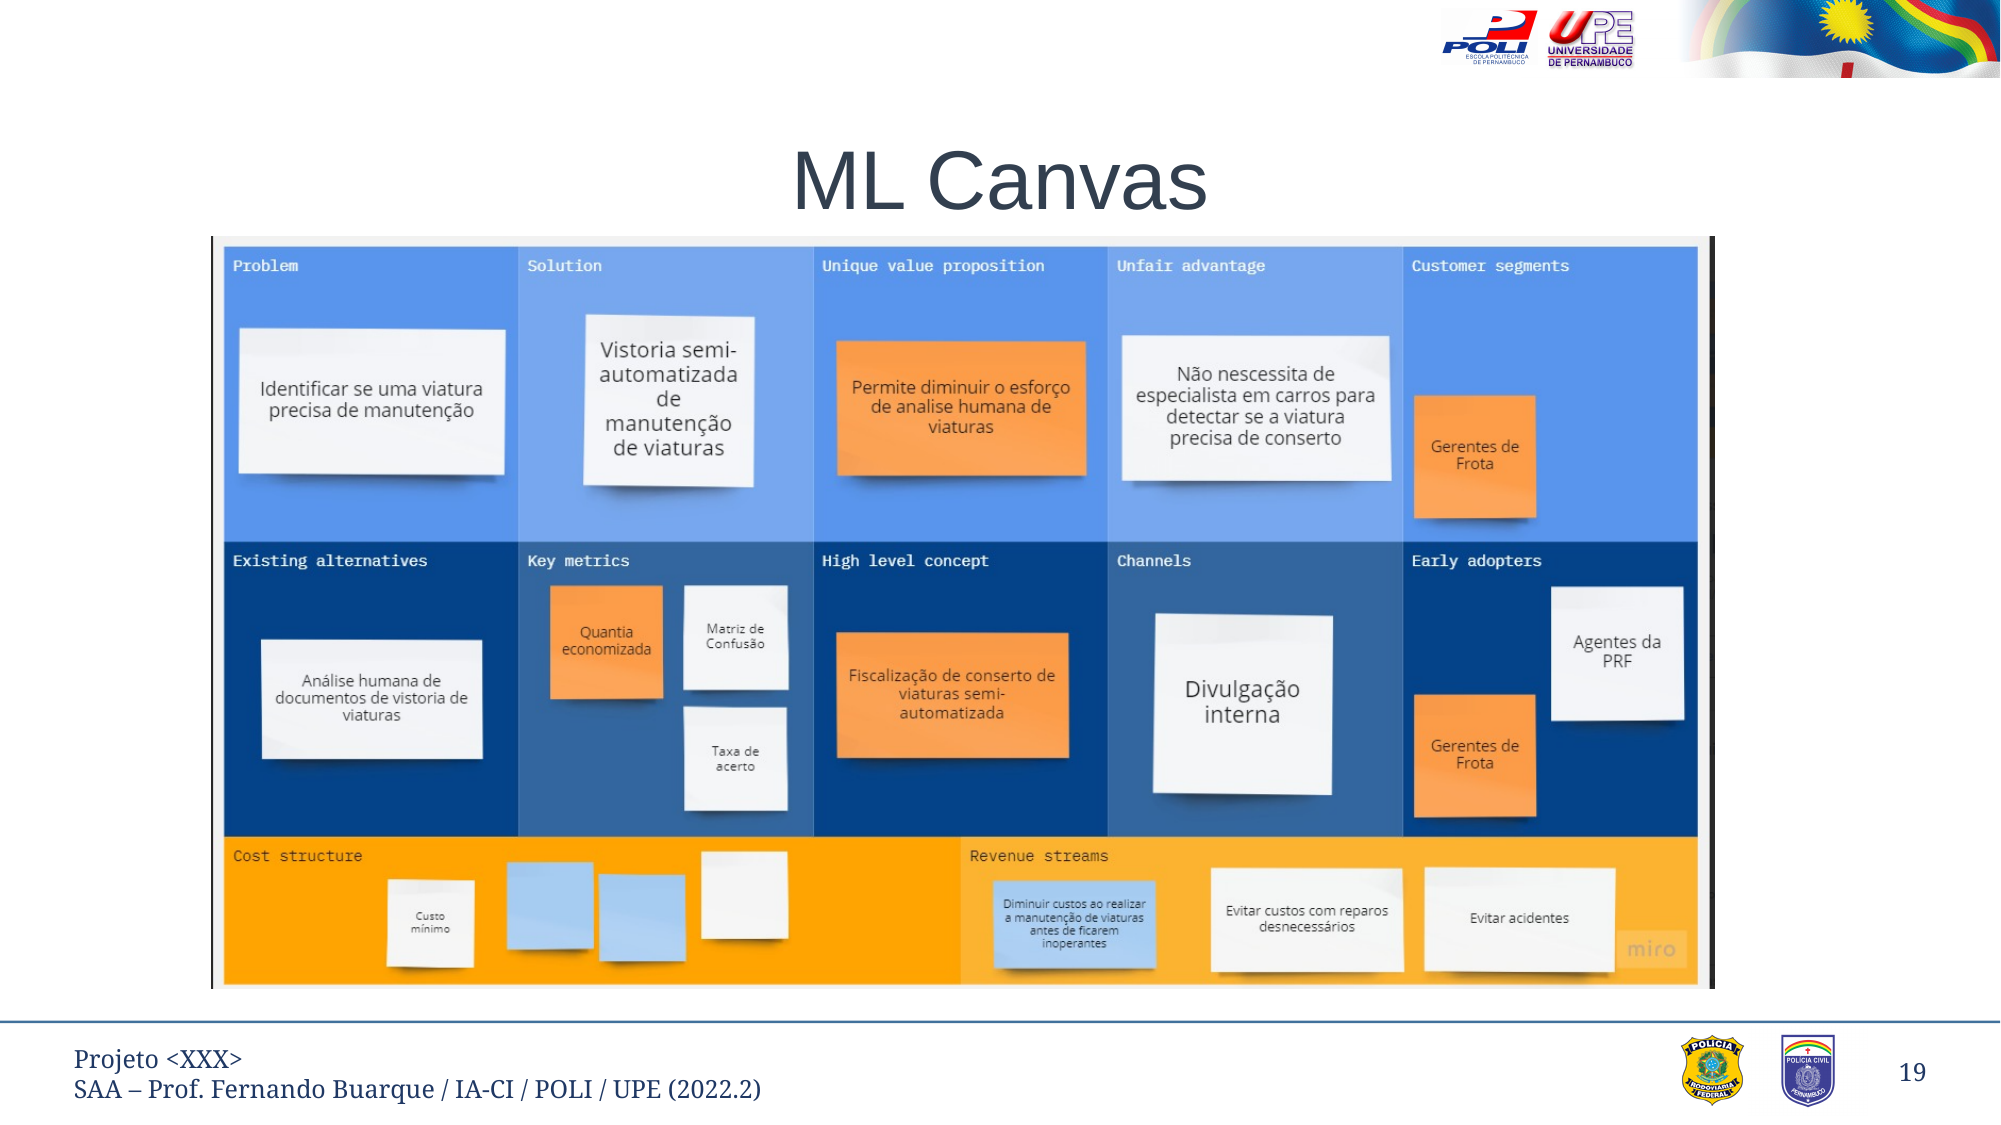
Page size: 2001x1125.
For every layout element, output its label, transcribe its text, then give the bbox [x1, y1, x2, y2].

title ML Canvas [157, 111, 1843, 237]
picture [211, 236, 1716, 989]
picture [1674, 1026, 1868, 1116]
picture [1441, 0, 2001, 78]
